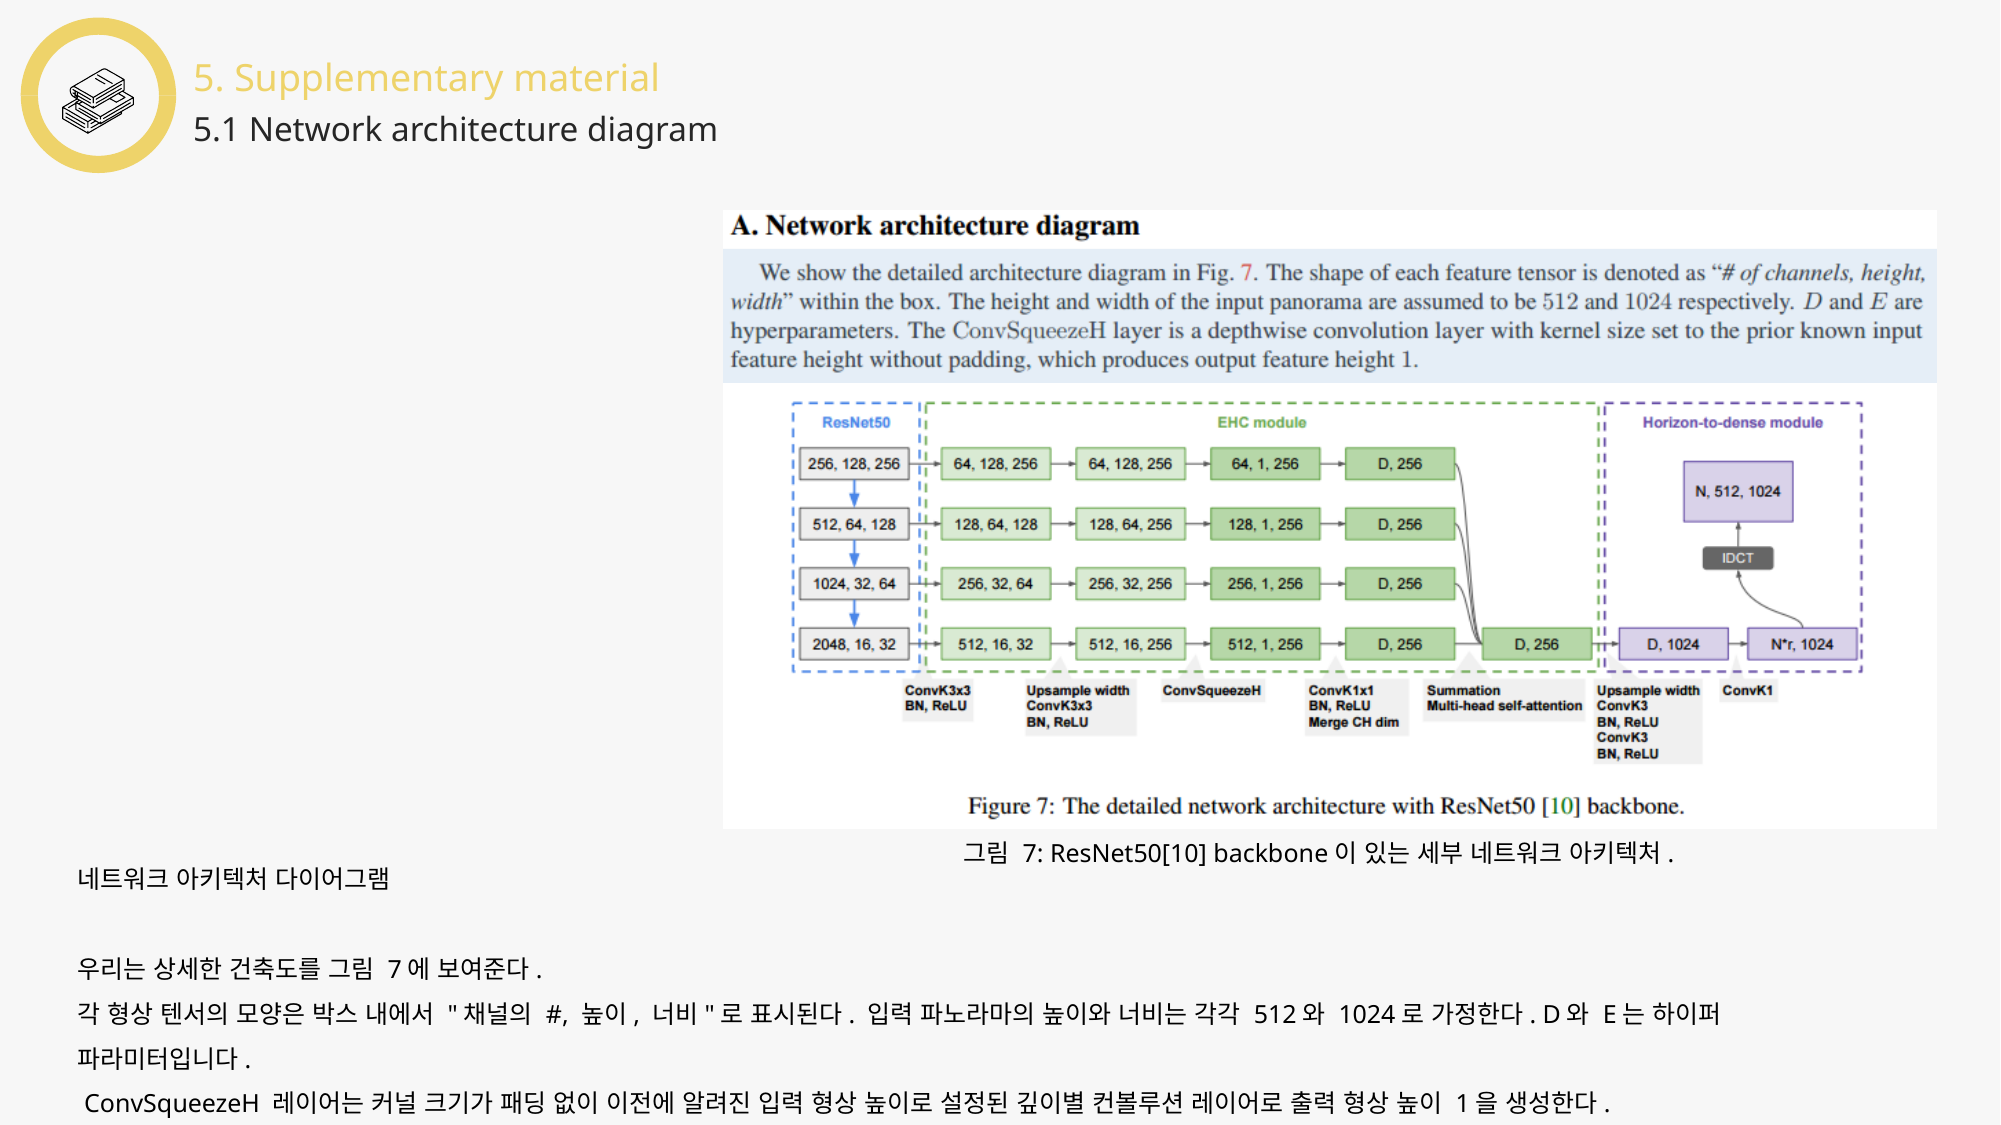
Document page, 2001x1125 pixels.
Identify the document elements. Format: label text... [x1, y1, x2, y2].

picture [62, 65, 134, 137]
text_box 네트워크 아키텍처 다이어그램 우리는 상세한 건축도를 그림 7에 보여준다. 각 형상 텐서의 모양은 박스 내에서 "채널의 #, 높이, 너비"로 표시된다. 입력 파노라마의 높이와 너비는 각각 512와 1024로 가정한다. D와 E는 하이퍼 파라미터입니다. ConvSqueezeH 레이어는 커널 크기가 패딩 없이 이전에 알려진 입력 형상 높이로 설정된 깊이별 컨볼루션 레이어로 출력 형상 높이 1을 생성한다. [62, 841, 1819, 1125]
text_box [19, 16, 178, 97]
picture [723, 210, 1937, 829]
text_box 그림 7: ResNet50[10] backbone이 있는 세부 네트워크 아키텍처. [819, 830, 1819, 876]
text_box 5. Supplementary material [178, 46, 746, 100]
text_box [19, 96, 178, 175]
text_box 5.1 Network architecture diagram [178, 100, 823, 156]
